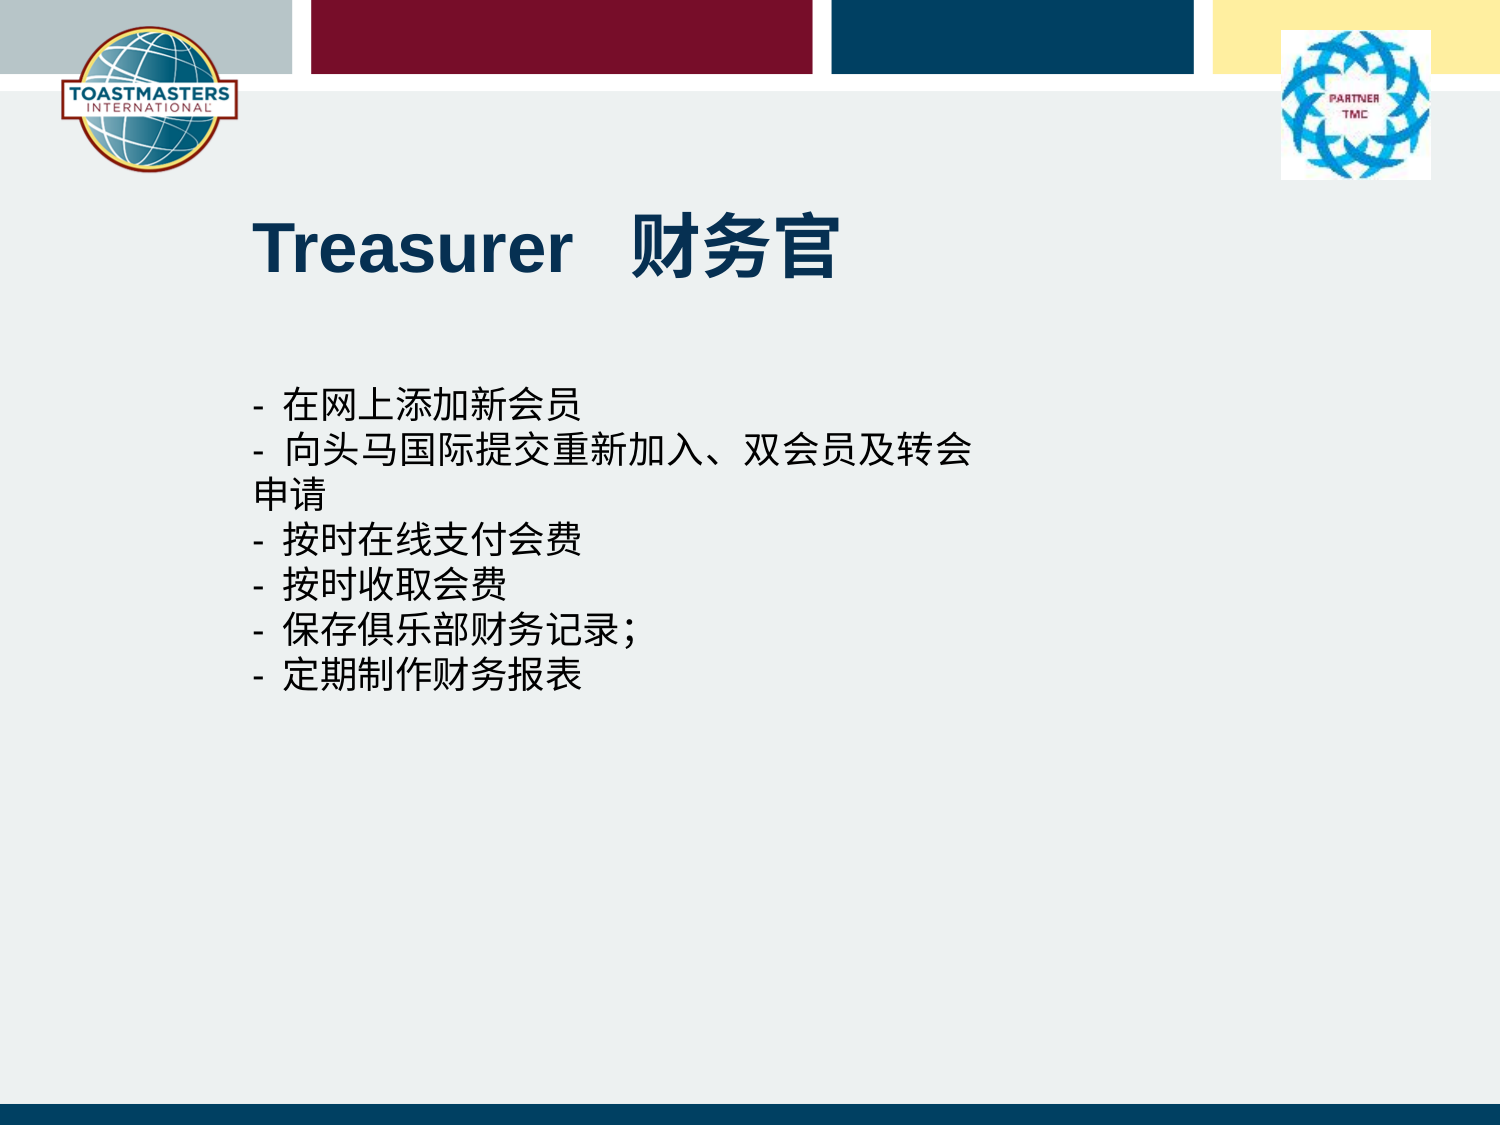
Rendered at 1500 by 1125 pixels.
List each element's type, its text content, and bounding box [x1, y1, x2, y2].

picture [0, 0, 1500, 1103]
text_box - 在网上添加新会员 - 向头马国际提交重新加入、双会员及转会申请 - 按时在线支付会费 - 按时收取会费 - 保存俱乐部财务记录； - 定期制作财务报表 [237, 373, 988, 704]
text_box Treasurer 财务官 [237, 149, 1500, 338]
